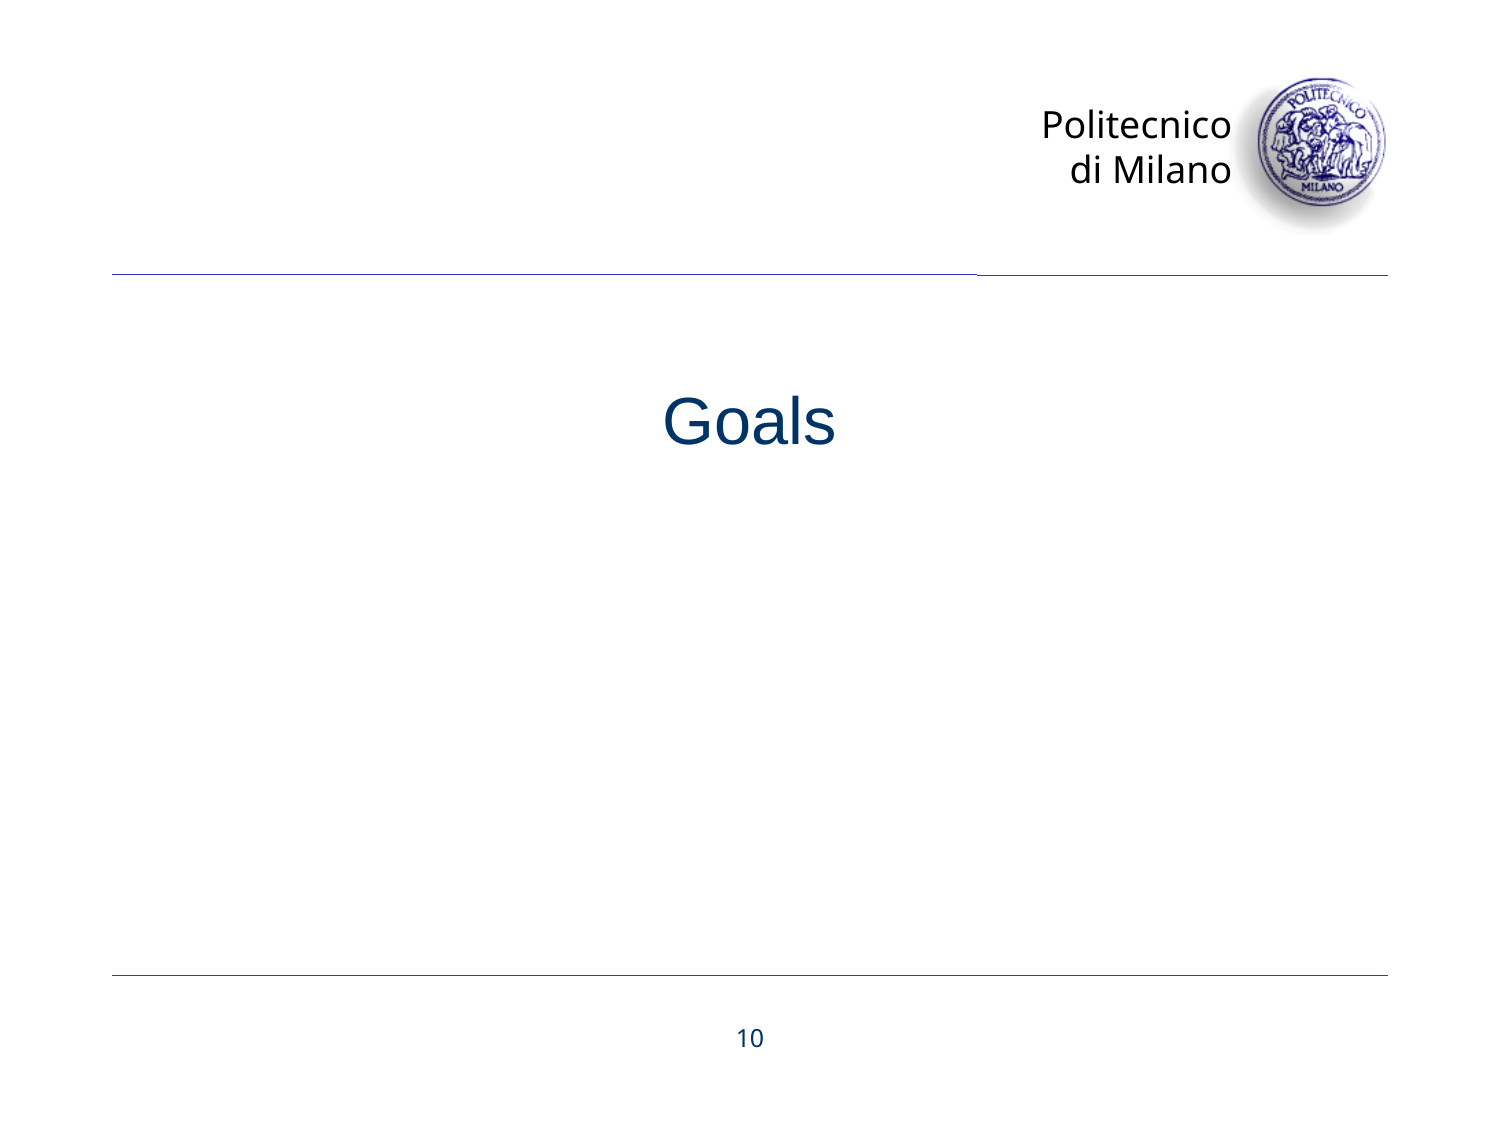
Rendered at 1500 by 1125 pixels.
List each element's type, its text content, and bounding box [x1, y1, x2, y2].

title Goals [111, 344, 1388, 492]
slide_number 10 [574, 1014, 926, 1077]
picture [1228, 65, 1416, 235]
